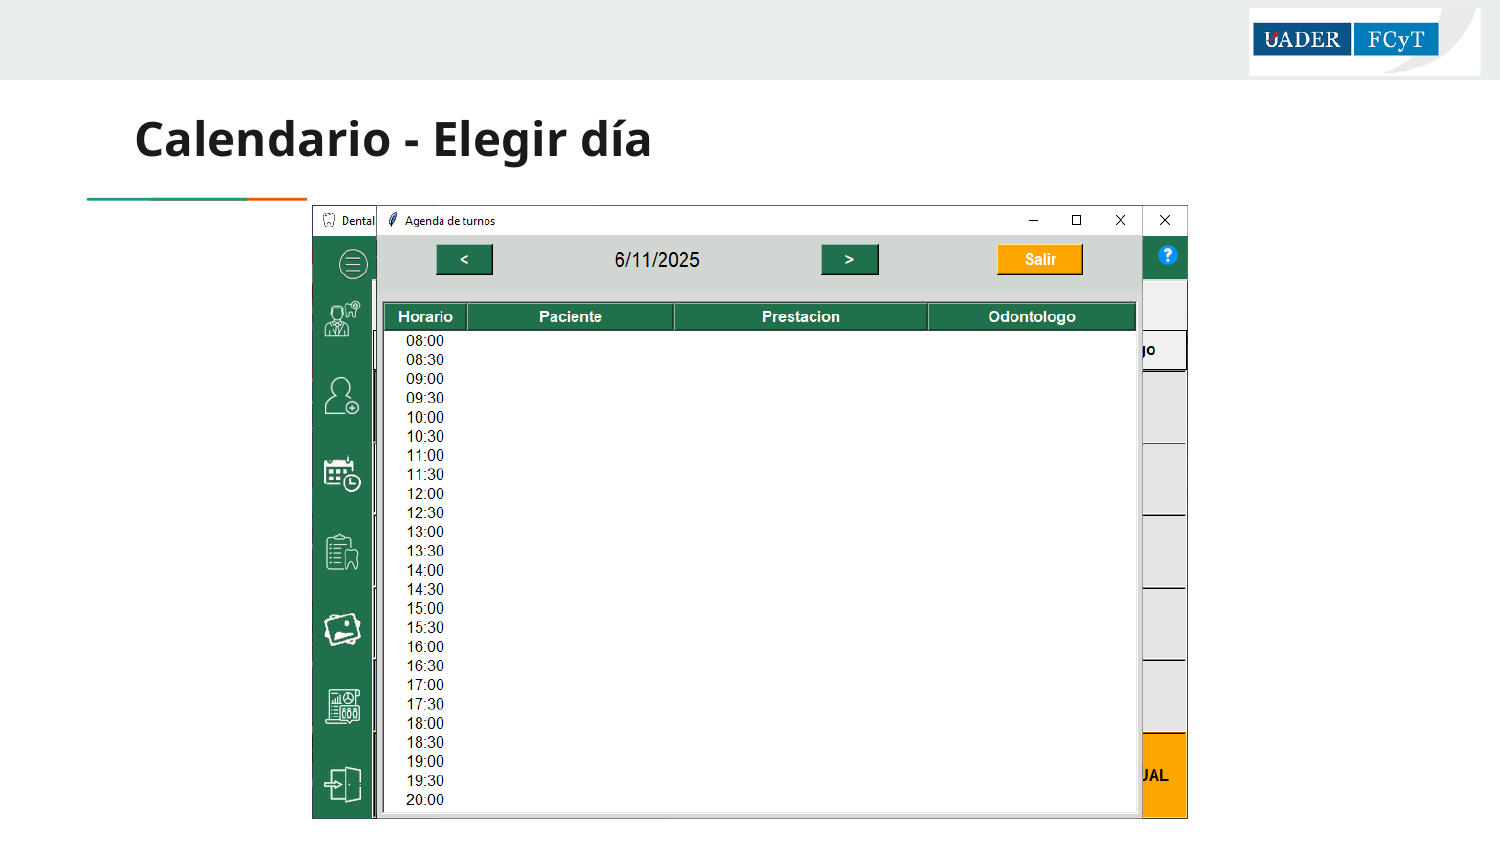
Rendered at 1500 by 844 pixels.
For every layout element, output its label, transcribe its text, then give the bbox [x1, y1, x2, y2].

picture [312, 205, 1188, 819]
title Calendario - Elegir día [119, 93, 1381, 182]
picture [1249, 8, 1481, 76]
